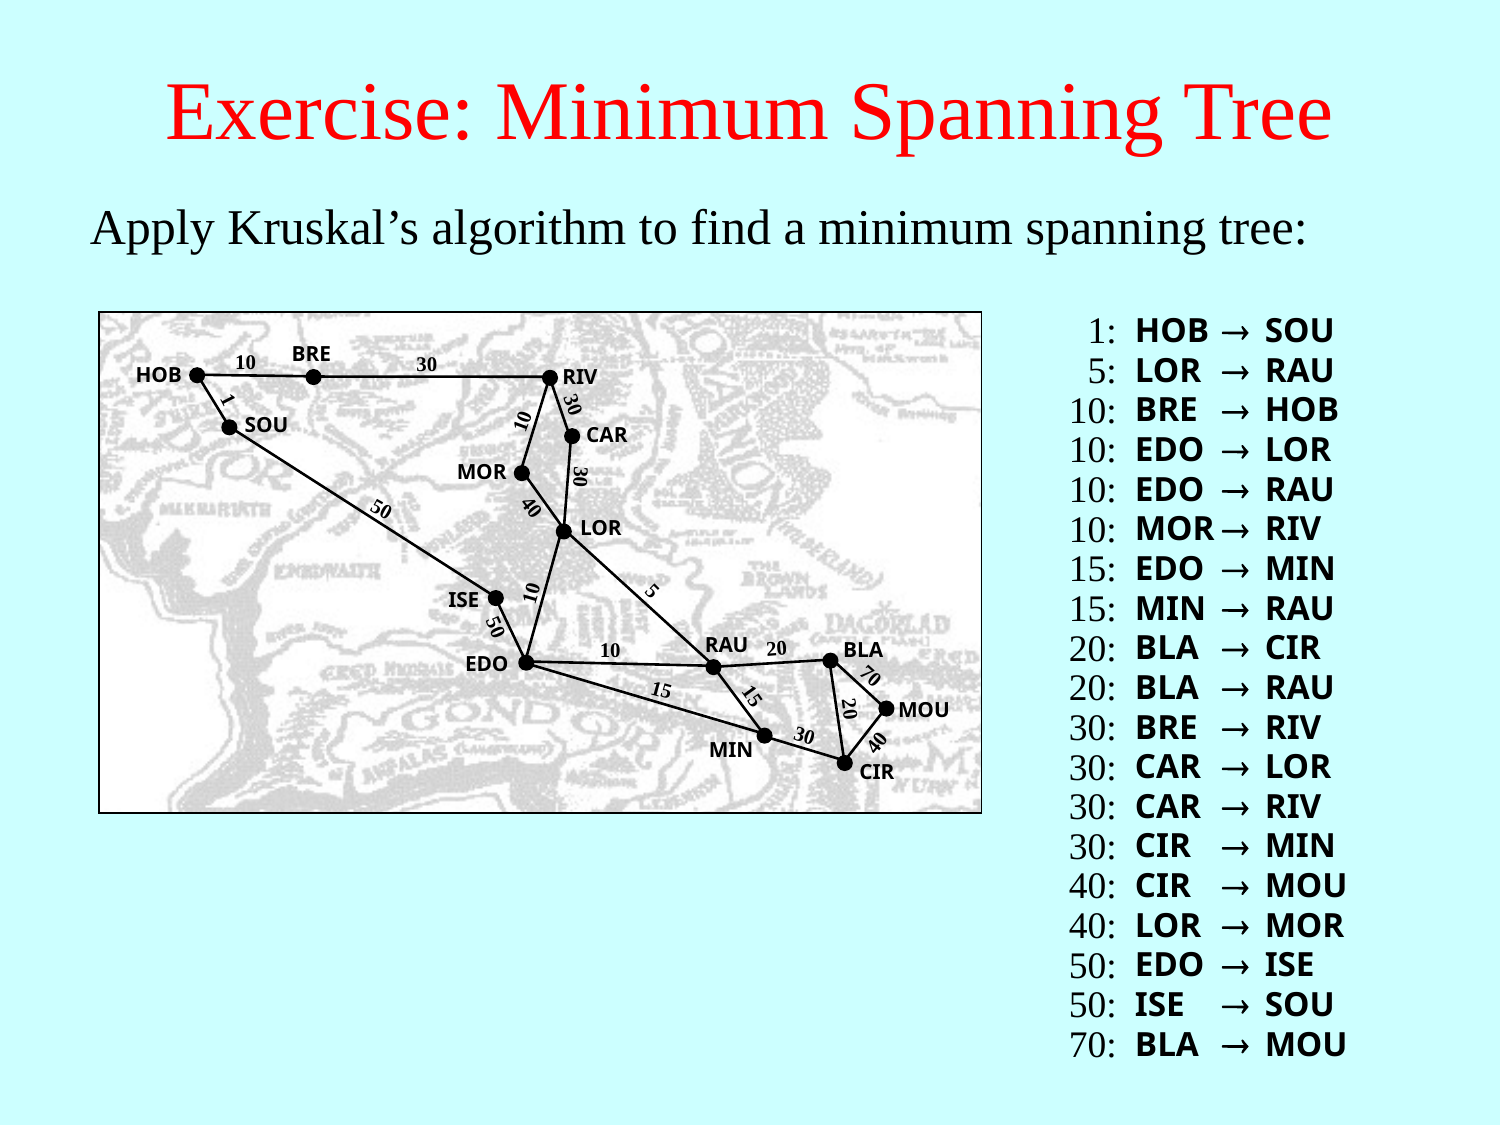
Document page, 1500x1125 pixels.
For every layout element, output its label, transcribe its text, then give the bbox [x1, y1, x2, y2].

text_box  [1207, 500, 1249, 539]
text_box  [1207, 579, 1249, 618]
text_box 50: [1046, 933, 1132, 972]
text_box RAU [1249, 658, 1367, 698]
text_box 30: [1046, 814, 1132, 854]
text_box EDO [1132, 539, 1207, 579]
text_box 30: [1046, 695, 1132, 735]
text_box CIR [1132, 856, 1207, 896]
text_box RAU [1249, 579, 1367, 618]
text_box  [1207, 420, 1249, 460]
text_box RIV [1249, 500, 1367, 539]
text_box 1: [1046, 298, 1132, 338]
text_box ISE [1249, 936, 1367, 975]
text_box 50: [1046, 972, 1132, 1012]
text_box MIN [1249, 539, 1367, 579]
text_box CAR [1132, 737, 1207, 777]
text_box ISE [1132, 975, 1207, 1015]
text_box BRE [1132, 381, 1207, 420]
text_box MIN [1132, 579, 1207, 618]
text_box BLA [1132, 1015, 1207, 1070]
text_box HOB [1249, 381, 1367, 420]
text_box 40: [1046, 893, 1132, 933]
text_box  [1207, 975, 1249, 1015]
text_box MOR [1249, 896, 1367, 936]
text_box  [1207, 698, 1249, 737]
text_box  [1207, 658, 1249, 698]
text_box Apply Kruskal’s algorithm to find a minimum spanning tree: [74, 187, 1413, 263]
text_box BLA [1132, 658, 1207, 698]
text_box  [1207, 341, 1249, 381]
text_box MOU [1249, 1015, 1367, 1070]
text_box 10: [1046, 378, 1132, 417]
text_box MIN [1249, 817, 1367, 856]
text_box RIV [1249, 777, 1367, 817]
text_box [99, 312, 981, 813]
text_box 10: [1046, 457, 1132, 497]
text_box RAU [1249, 460, 1367, 500]
text_box HOB [1132, 301, 1207, 341]
text_box LOR [1249, 420, 1367, 460]
text_box 5: [1046, 338, 1132, 378]
text_box  [1207, 460, 1249, 500]
text_box LOR [1132, 896, 1207, 936]
text_box 30: [1046, 774, 1132, 814]
text_box 30: [1046, 735, 1132, 774]
text_box  [1207, 737, 1249, 777]
text_box BRE [1132, 698, 1207, 737]
text_box  [1207, 539, 1249, 579]
text_box EDO [1132, 420, 1207, 460]
text_box 20: [1046, 655, 1132, 695]
text_box CIR [1249, 618, 1367, 658]
text_box  [1207, 856, 1249, 896]
text_box EDO [1132, 460, 1207, 500]
text_box  [1207, 1015, 1249, 1070]
text_box RAU [1249, 341, 1367, 381]
text_box 15: [1046, 536, 1132, 576]
text_box LOR [1132, 341, 1207, 381]
text_box RIV [1249, 698, 1367, 737]
text_box CAR [1132, 777, 1207, 817]
text_box 15: [1046, 576, 1132, 616]
text_box SOU [1249, 301, 1367, 341]
text_box  [1207, 817, 1249, 856]
text_box 10: [1046, 417, 1132, 457]
text_box 70: [1046, 1012, 1132, 1073]
text_box  [1207, 301, 1249, 341]
text_box BLA [1132, 618, 1207, 658]
text_box  [1207, 777, 1249, 817]
text_box SOU [1249, 975, 1367, 1015]
text_box 20: [1046, 616, 1132, 655]
text_box  [1207, 381, 1249, 420]
text_box LOR [1249, 737, 1367, 777]
text_box  [1207, 618, 1249, 658]
text_box EDO [1132, 936, 1207, 975]
title Exercise: Minimum Spanning Tree [0, 12, 1500, 201]
text_box  [1207, 896, 1249, 936]
text_box  [1207, 936, 1249, 975]
text_box 40: [1046, 854, 1132, 893]
text_box MOR [1132, 500, 1207, 539]
text_box 10: [1046, 497, 1132, 536]
text_box MOU [1249, 856, 1367, 896]
text_box CIR [1132, 817, 1207, 856]
